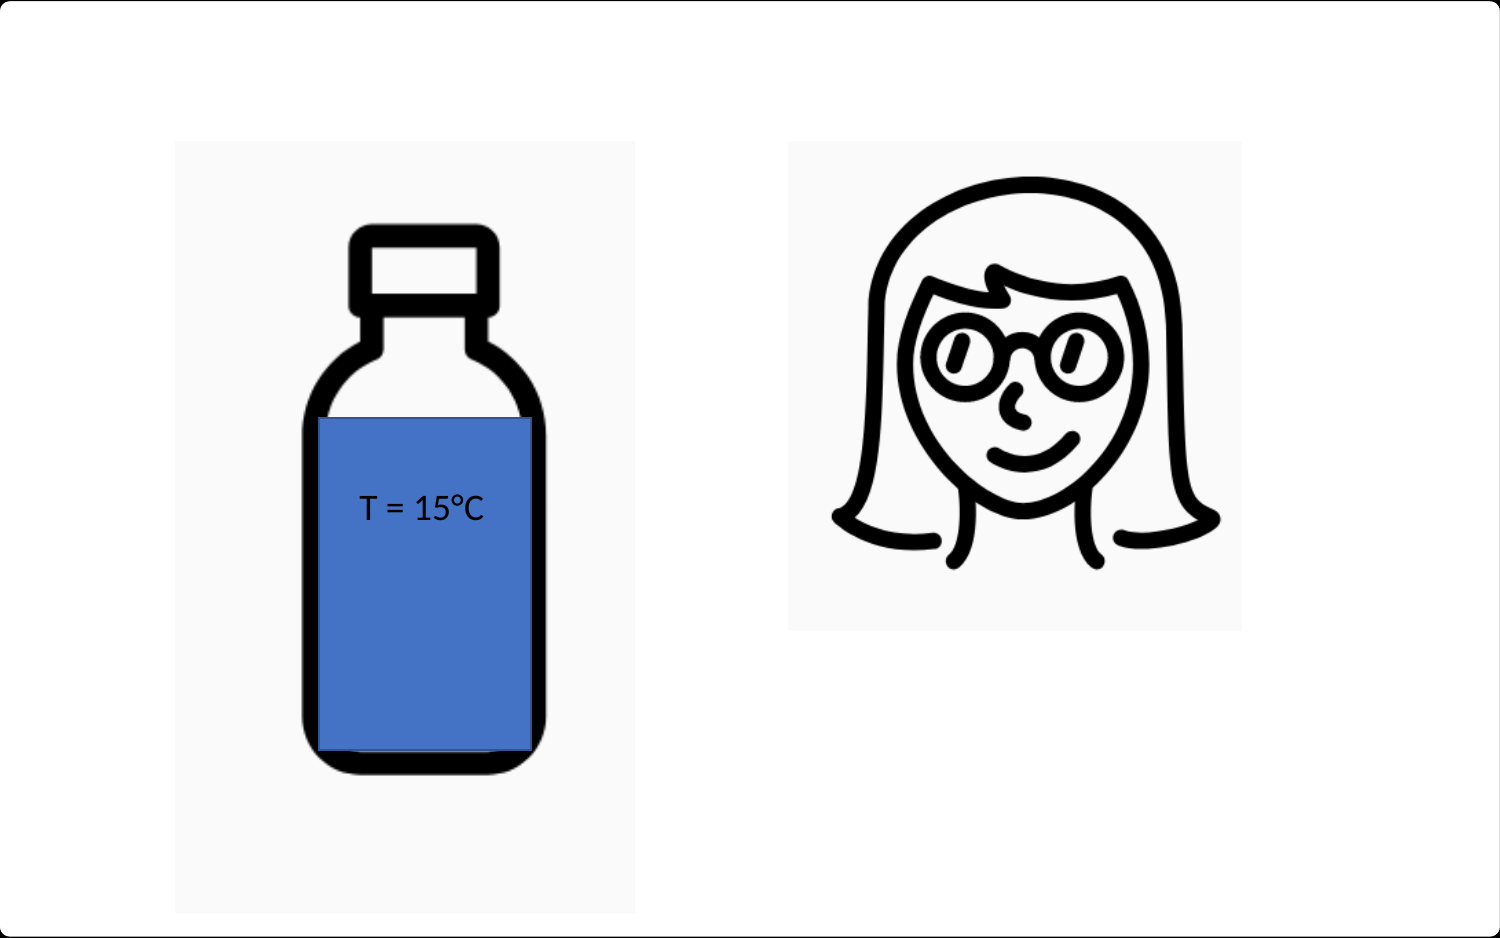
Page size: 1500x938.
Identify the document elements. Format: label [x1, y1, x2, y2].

picture [175, 141, 635, 913]
picture [788, 141, 1242, 631]
